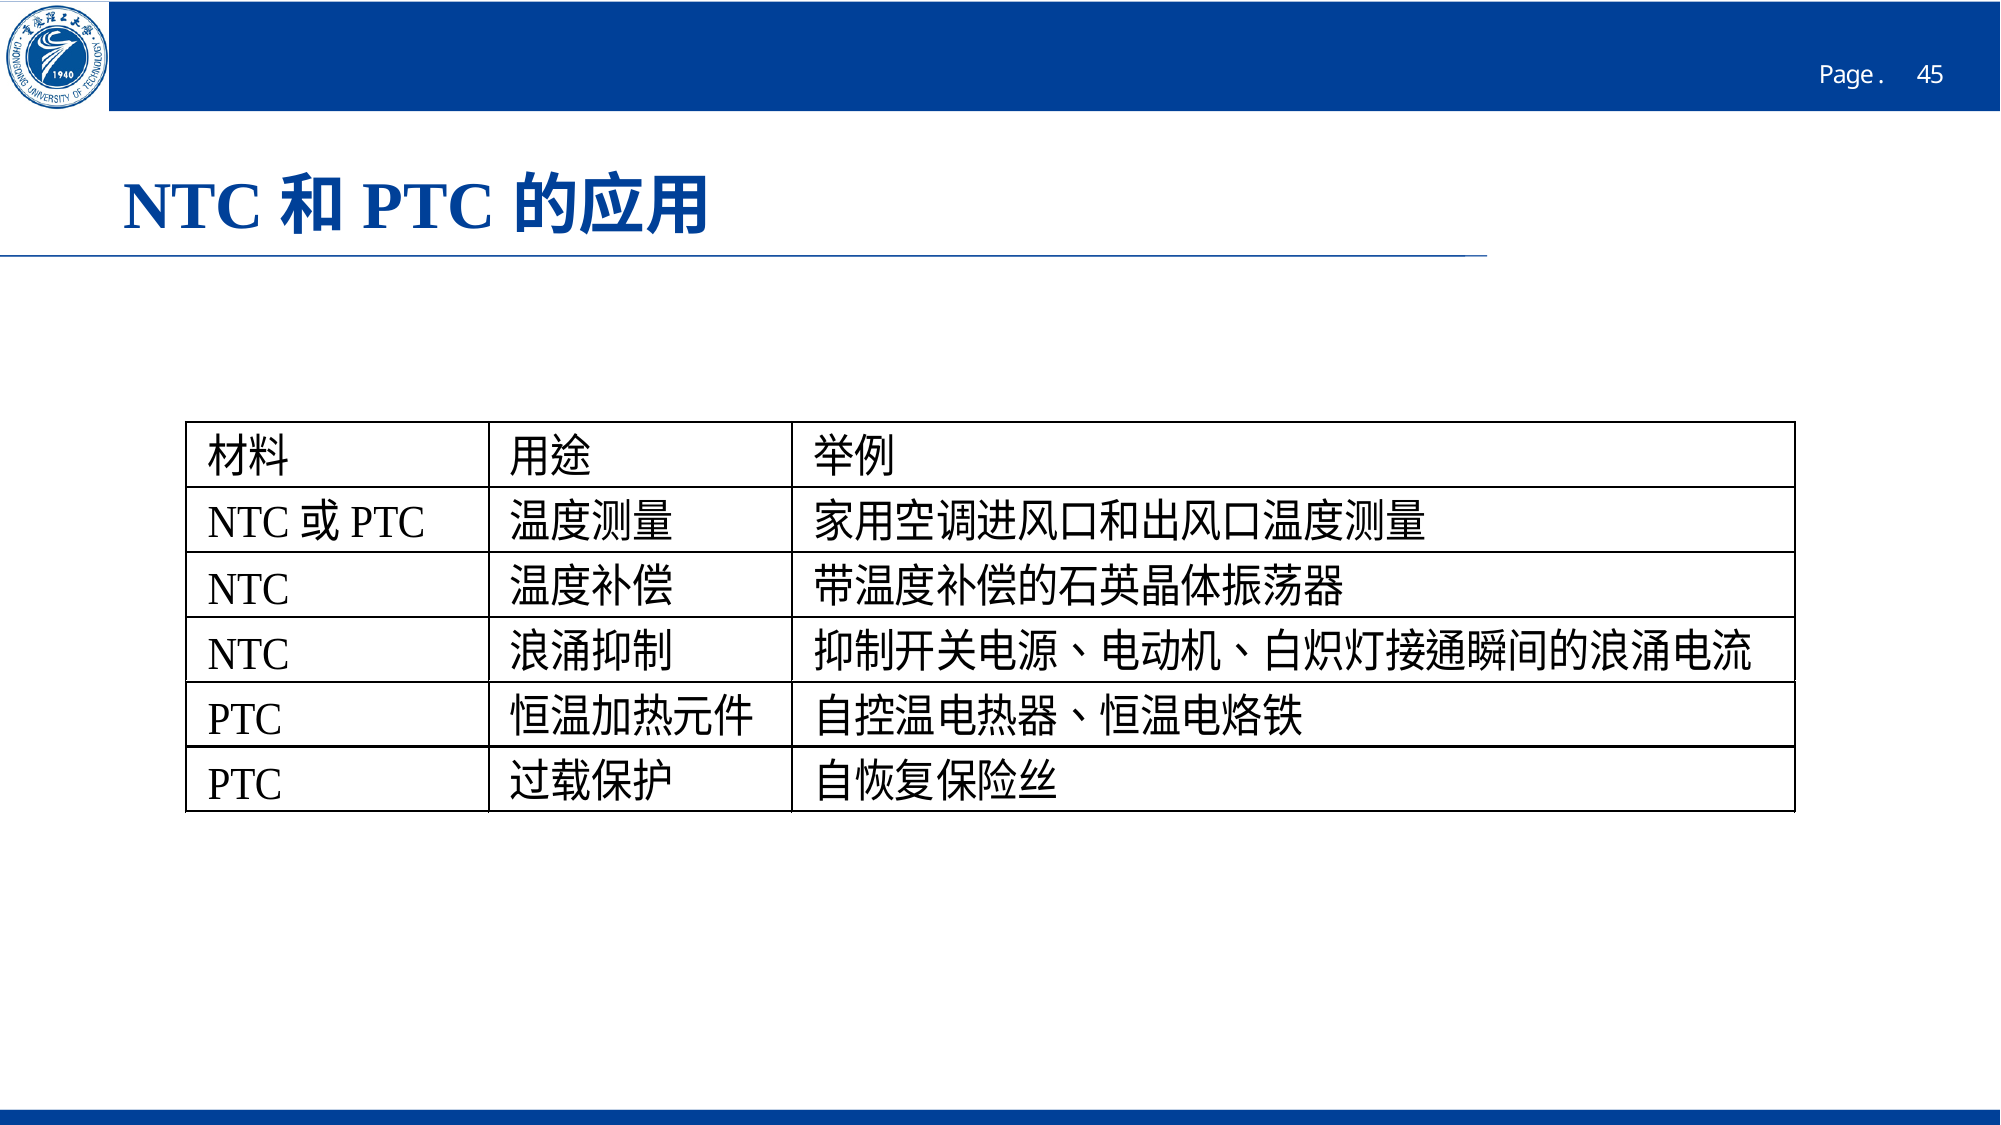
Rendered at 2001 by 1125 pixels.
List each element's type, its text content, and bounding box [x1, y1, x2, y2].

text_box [184, 420, 1802, 882]
title NTC和PTC的应用 [108, 160, 1940, 255]
picture [0, 2, 109, 112]
